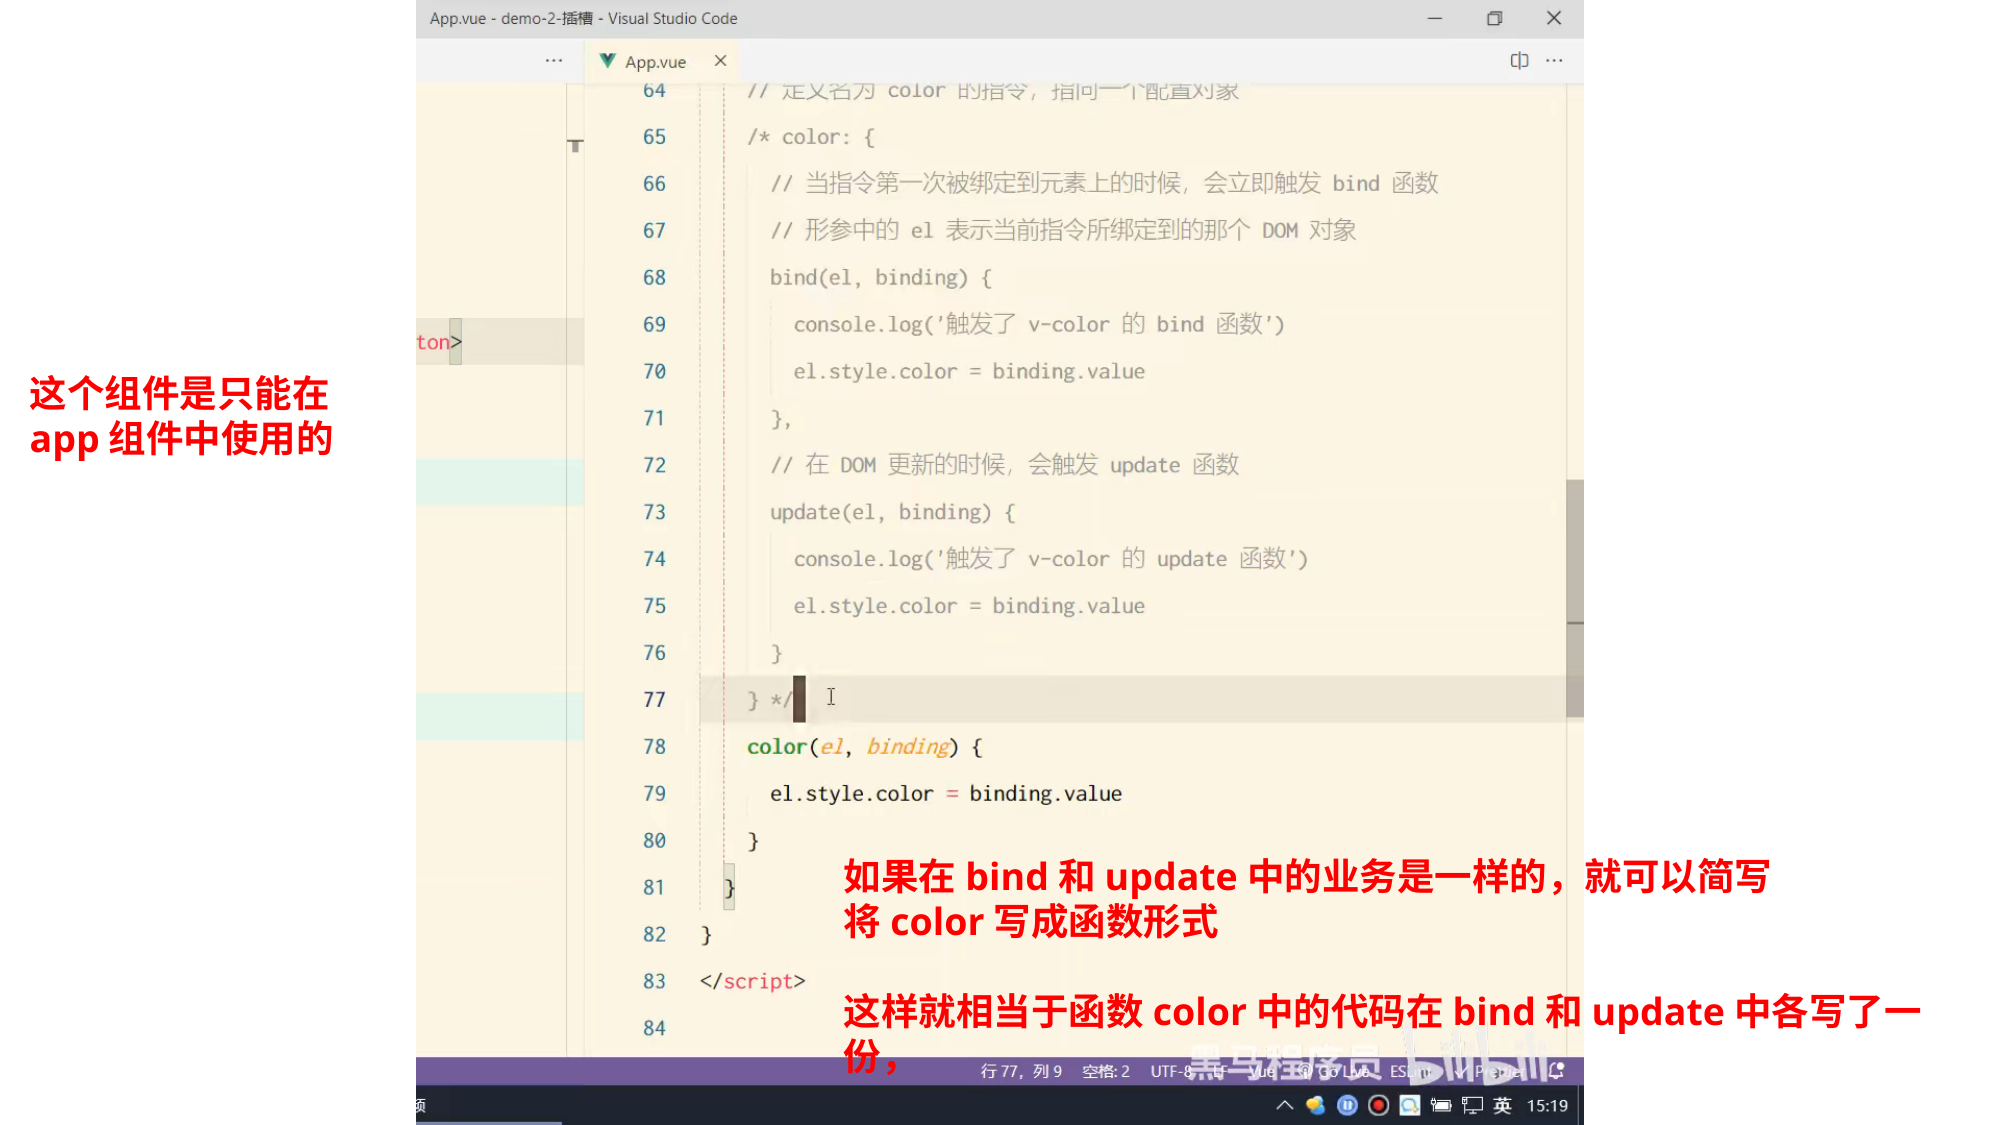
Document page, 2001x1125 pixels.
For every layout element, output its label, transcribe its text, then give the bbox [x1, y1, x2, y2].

picture [416, 0, 1584, 1125]
text_box 这个组件是只能在app组件中使用的 [14, 362, 416, 468]
text_box 如果在bind和update中的业务是一样的，就可以简写 将color写成函数形式 这样就相当于函数color中的代码在bind和update中各写了一份， [1584, 845, 1962, 1086]
